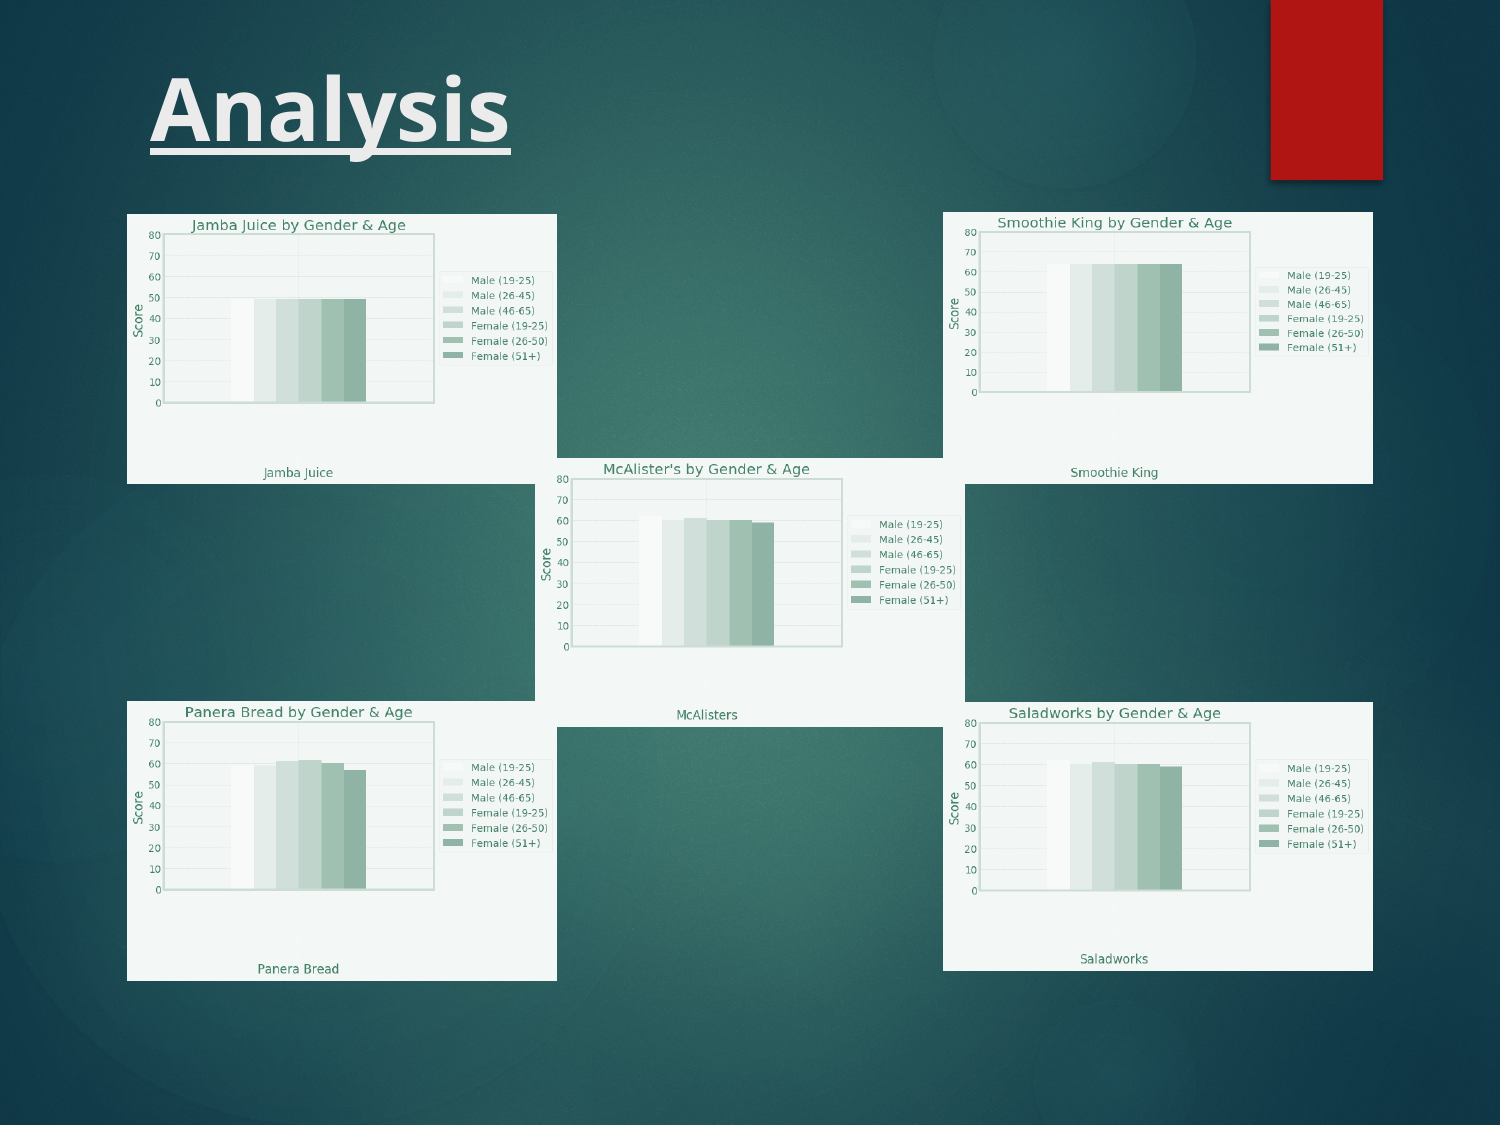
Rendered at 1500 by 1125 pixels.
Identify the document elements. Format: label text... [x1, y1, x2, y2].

picture [127, 212, 1373, 981]
text_box Analysis [135, 46, 1373, 182]
